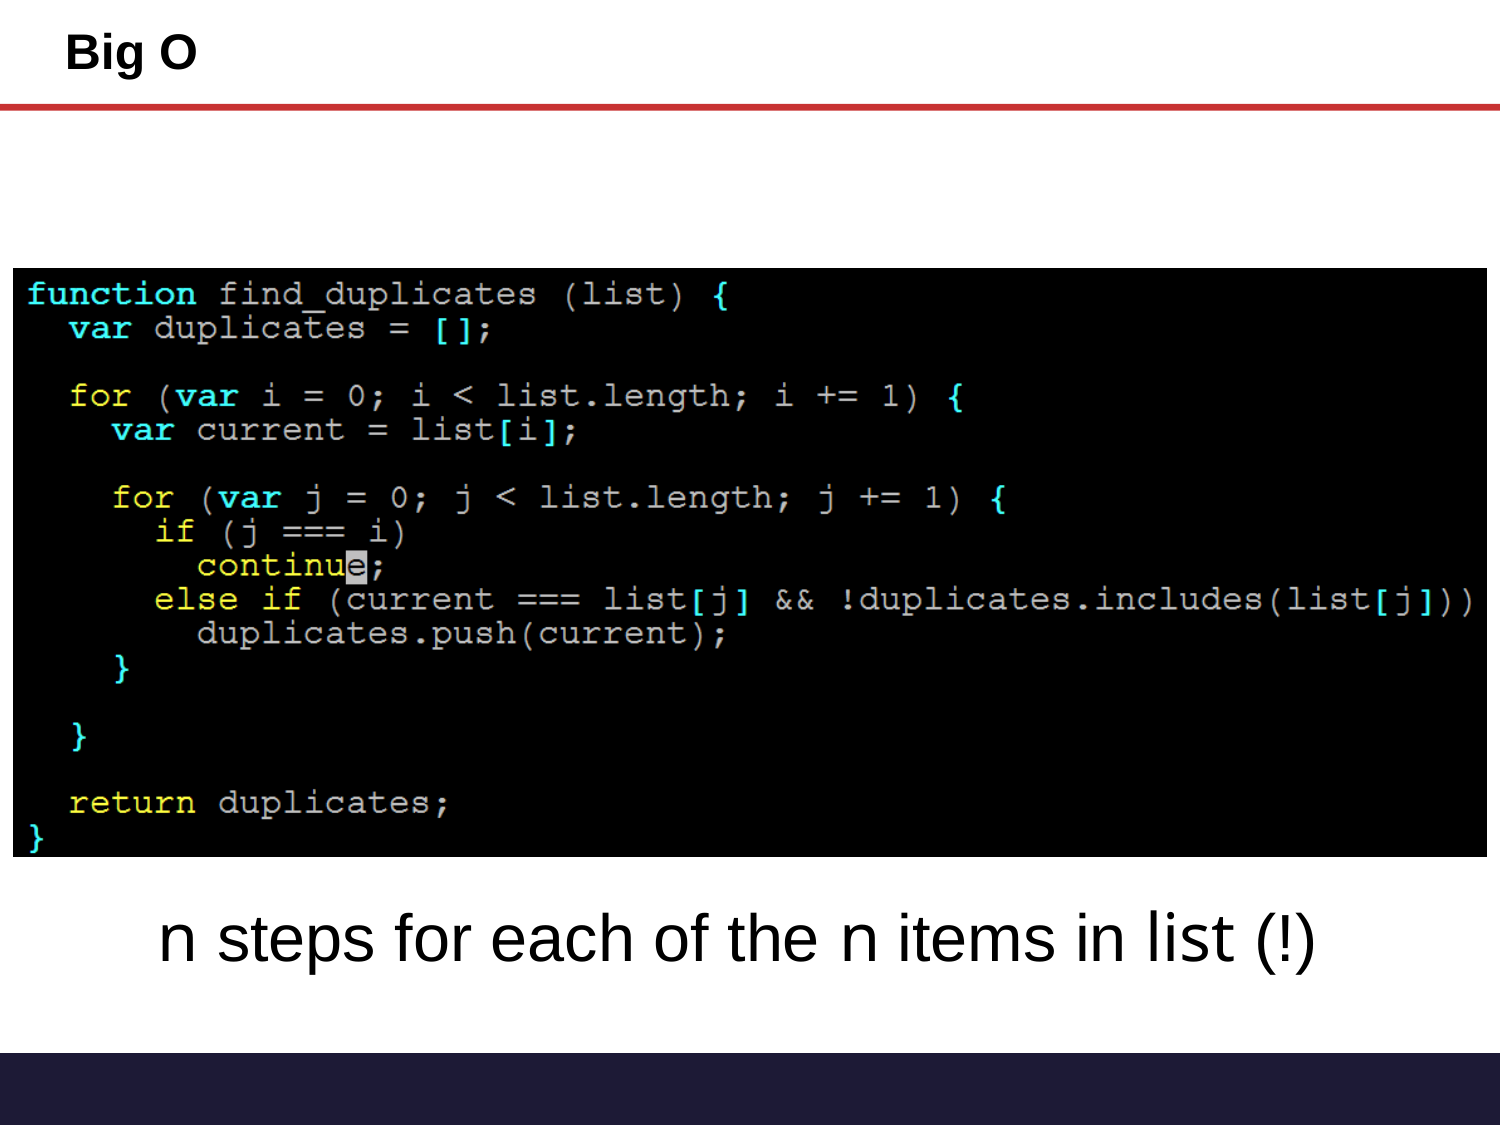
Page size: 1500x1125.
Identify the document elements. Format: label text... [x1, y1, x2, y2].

picture [13, 267, 1487, 858]
text_box Big O [49, 0, 1425, 108]
text_box n steps for each of the n items in list (!) [24, 887, 1450, 983]
